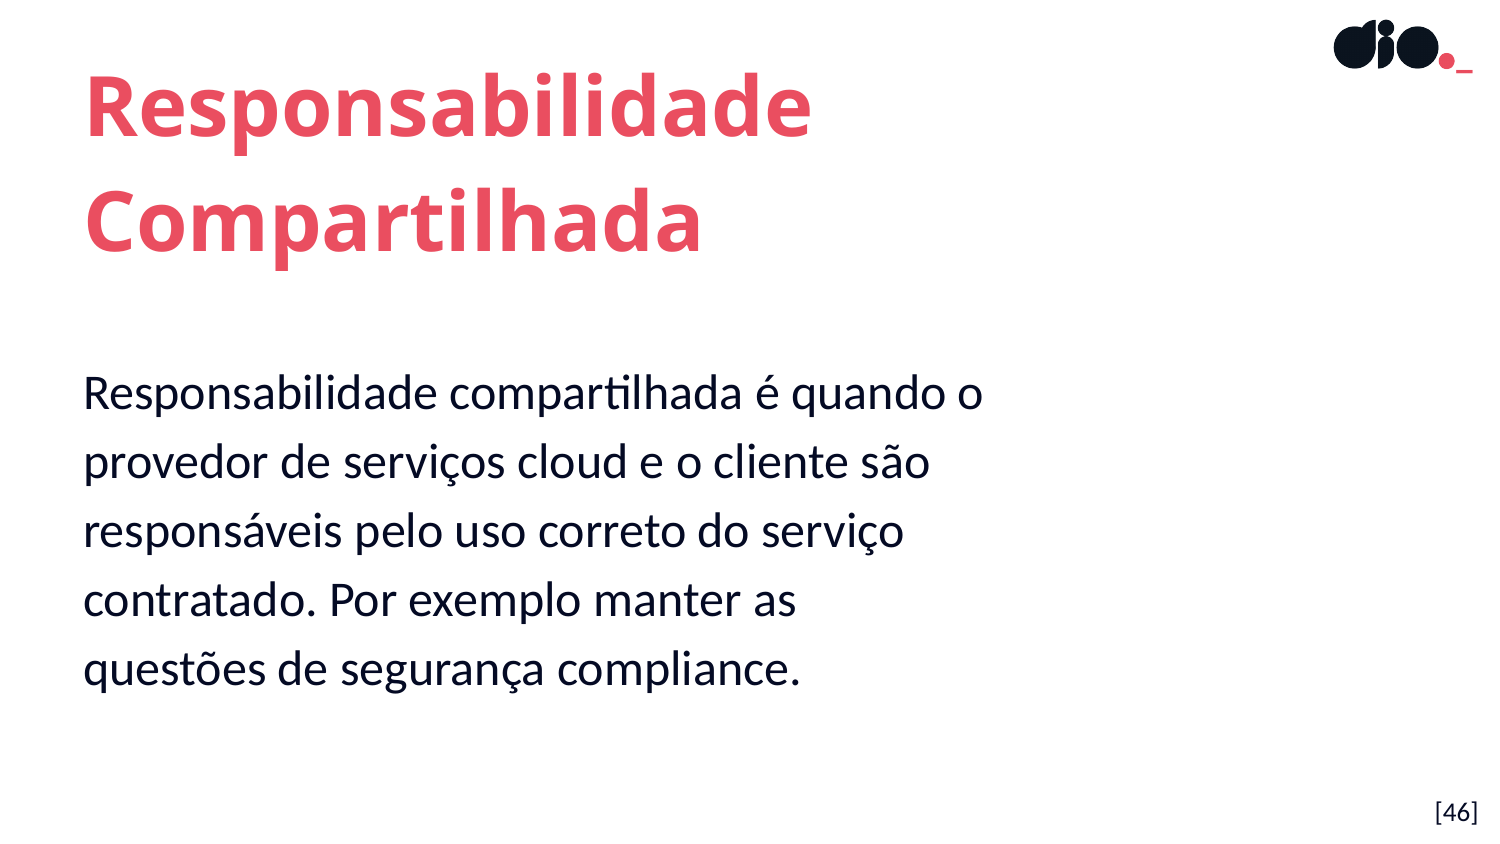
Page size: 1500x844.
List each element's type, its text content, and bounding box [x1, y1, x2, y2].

slide_number [46] [1403, 779, 1494, 844]
picture [1333, 19, 1473, 74]
text_box Responsabilidade Compartilhada [68, 83, 1384, 223]
text_box Responsabilidade compartilhada é quando o provedor de serviços cloud e o cliente são responsáveis pelo uso correto do serviço contratado. Por exemplo manter as questões de segurança compliance. [68, 335, 1002, 711]
